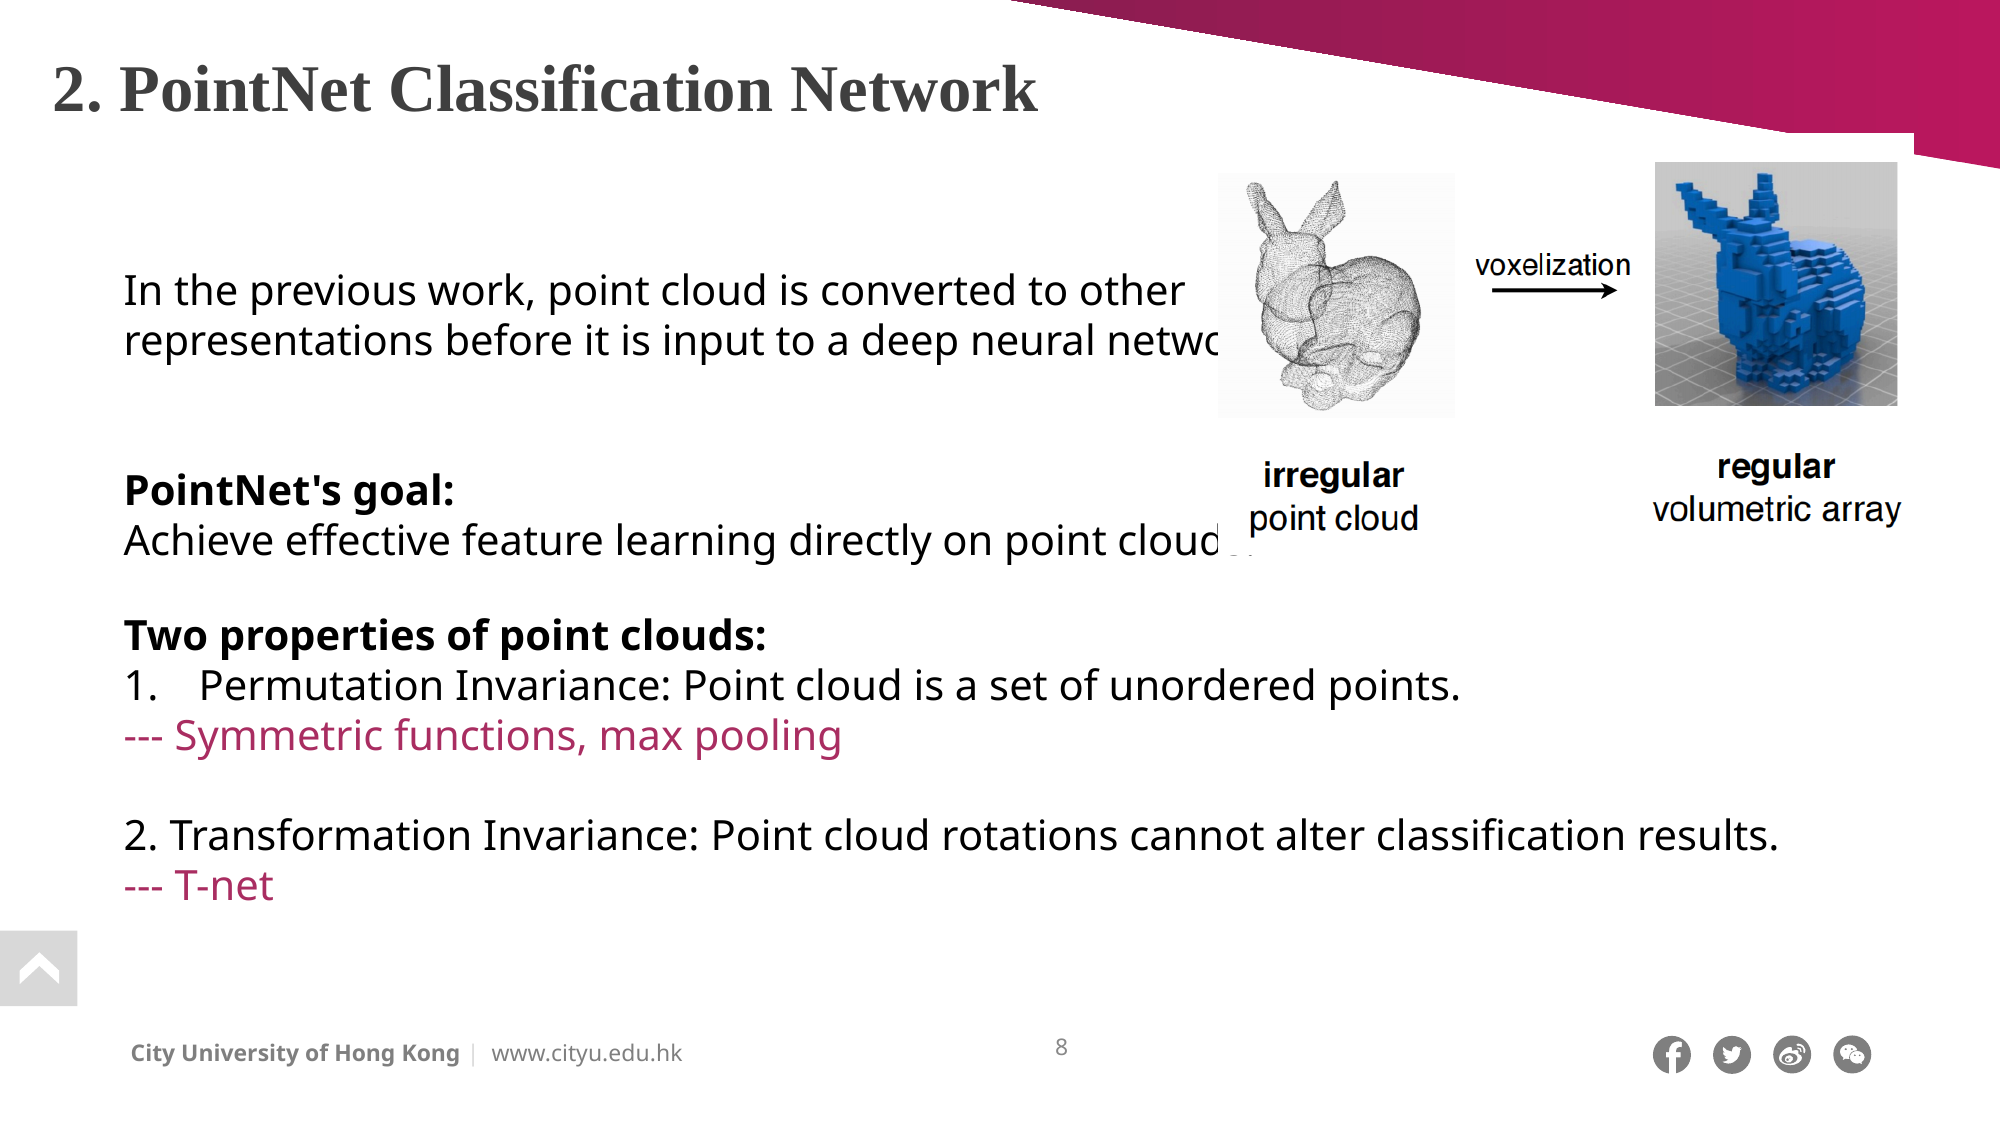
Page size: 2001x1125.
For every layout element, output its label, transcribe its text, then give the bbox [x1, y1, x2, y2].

list 2. PointNet Classification Network [0, 0, 1746, 134]
text_box In the previous work, point cloud is converted to other representations before it is input to a deep neural network. PointNet's goal: Achieve effective feature learning directly on point clouds. Two properties of point clouds: Permutation Invariance: Point cloud is a set of unordered points. --- Symmetric functions, max pooling 2. Transformation Invariance: Point cloud rotations cannot alter classification results. --- T-net [108, 256, 1892, 917]
picture [1217, 133, 1914, 555]
slide_number 8 [1015, 1030, 1108, 1066]
